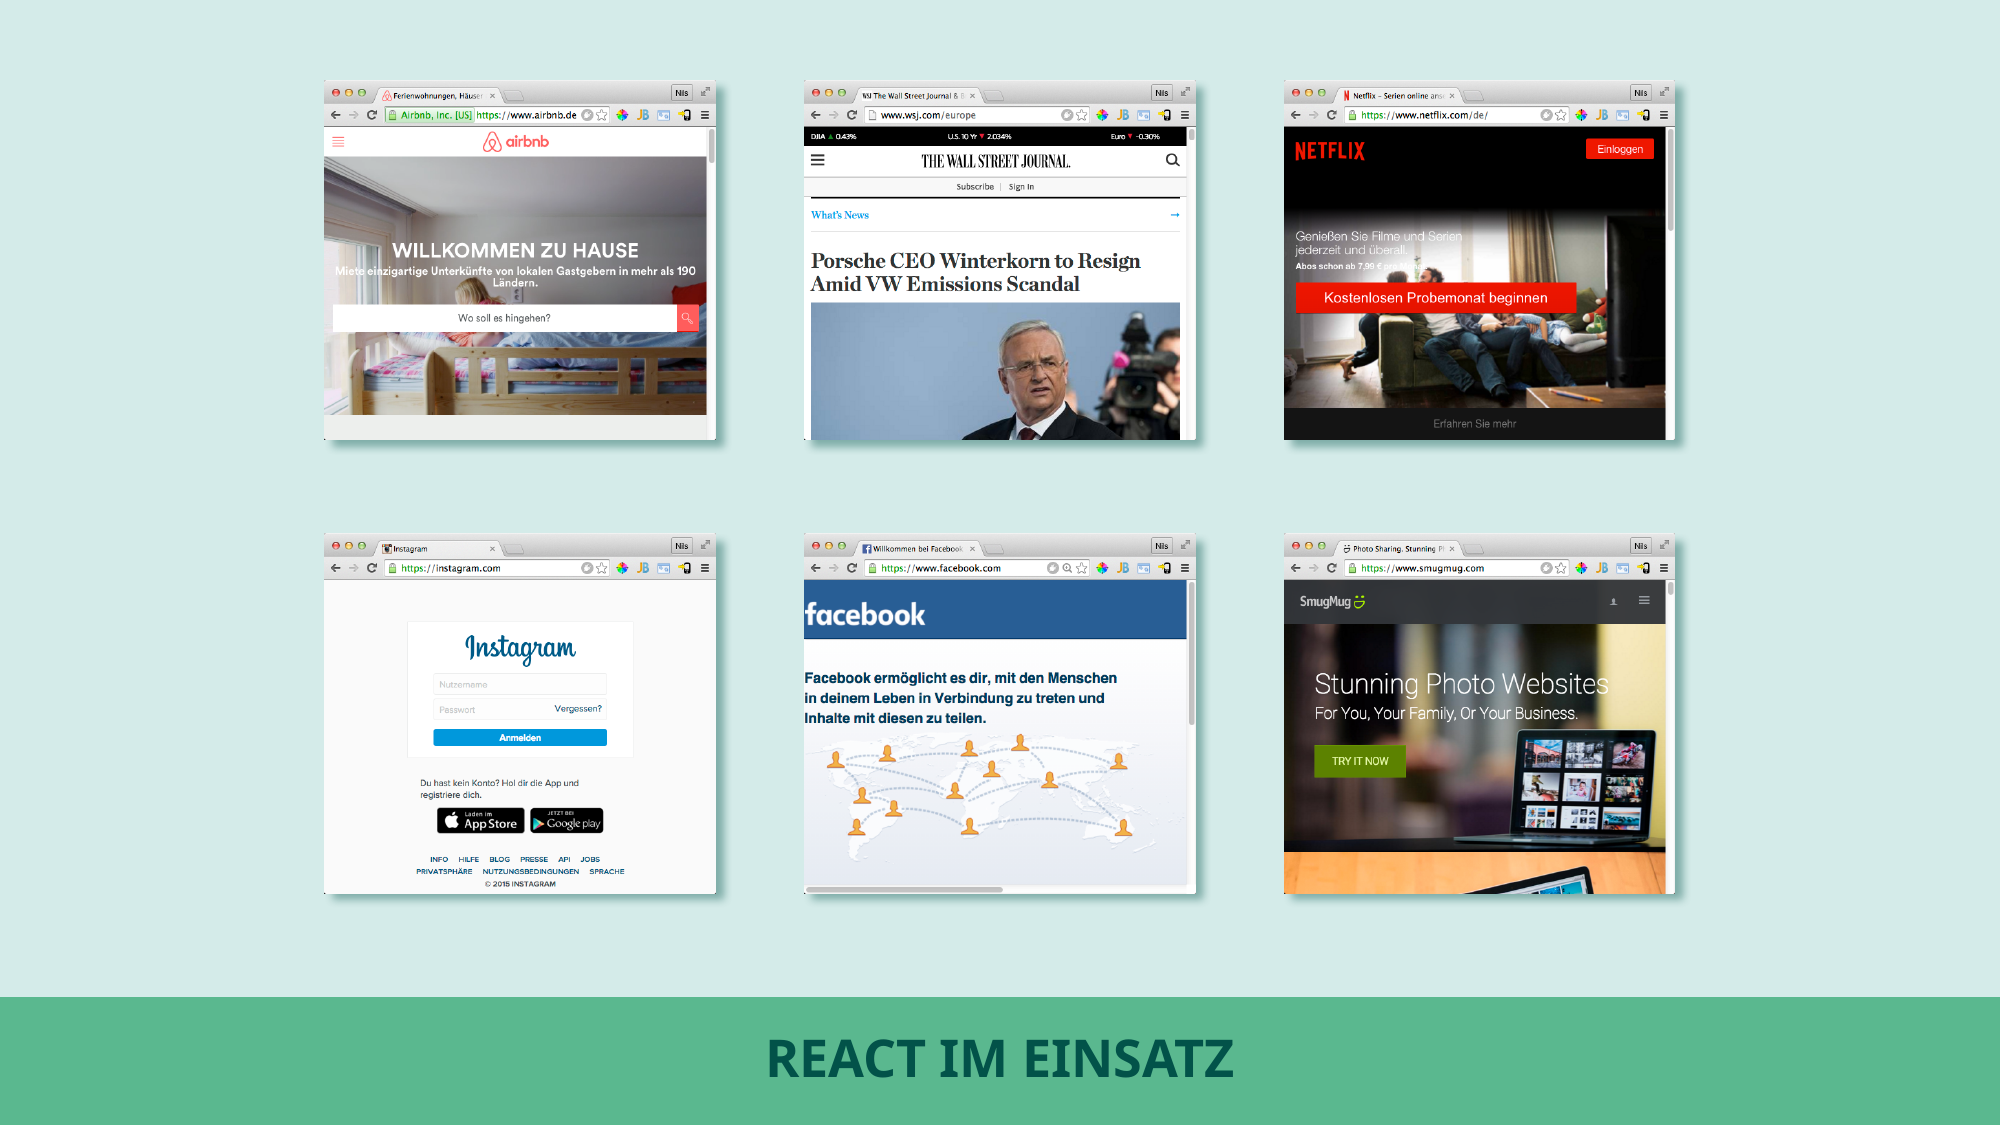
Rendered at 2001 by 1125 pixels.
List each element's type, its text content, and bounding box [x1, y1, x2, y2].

picture [1284, 533, 1676, 894]
picture [1284, 80, 1676, 440]
picture [324, 80, 716, 440]
picture [324, 533, 716, 894]
title React im Einsatz [0, 995, 2000, 1125]
picture [804, 80, 1196, 440]
picture [804, 533, 1196, 894]
